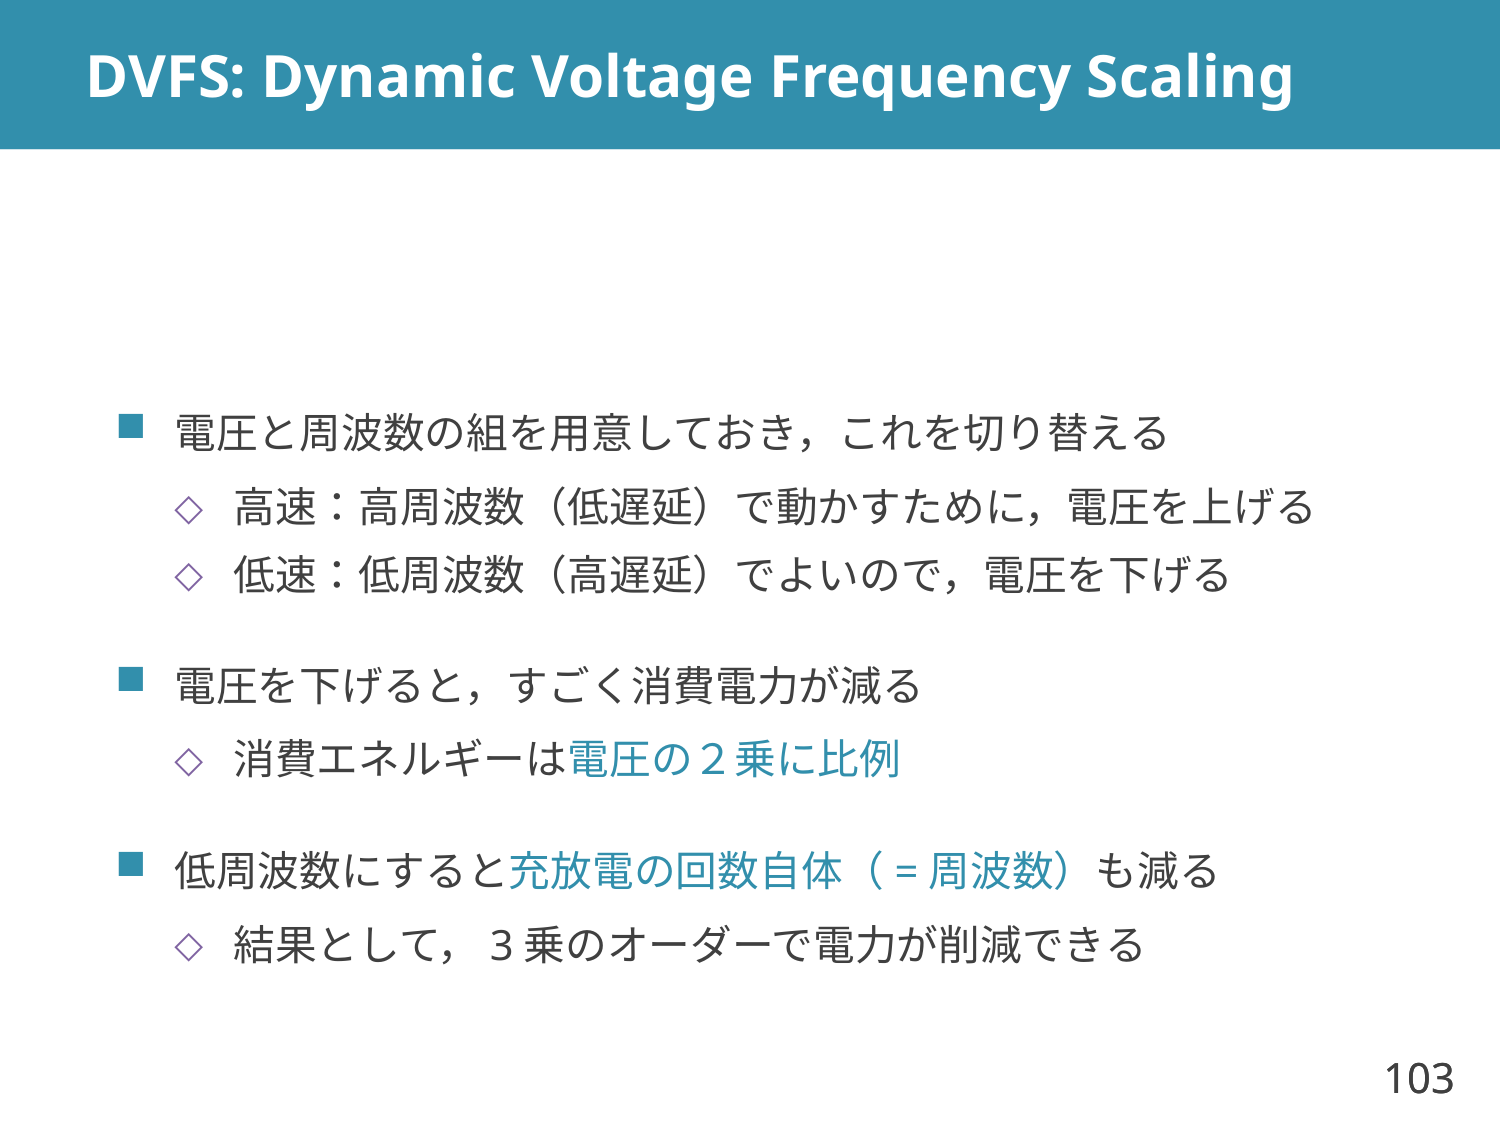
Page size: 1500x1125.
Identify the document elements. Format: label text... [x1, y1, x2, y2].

title DVFS: Dynamic Voltage Frequency Scaling [70, 0, 1500, 150]
